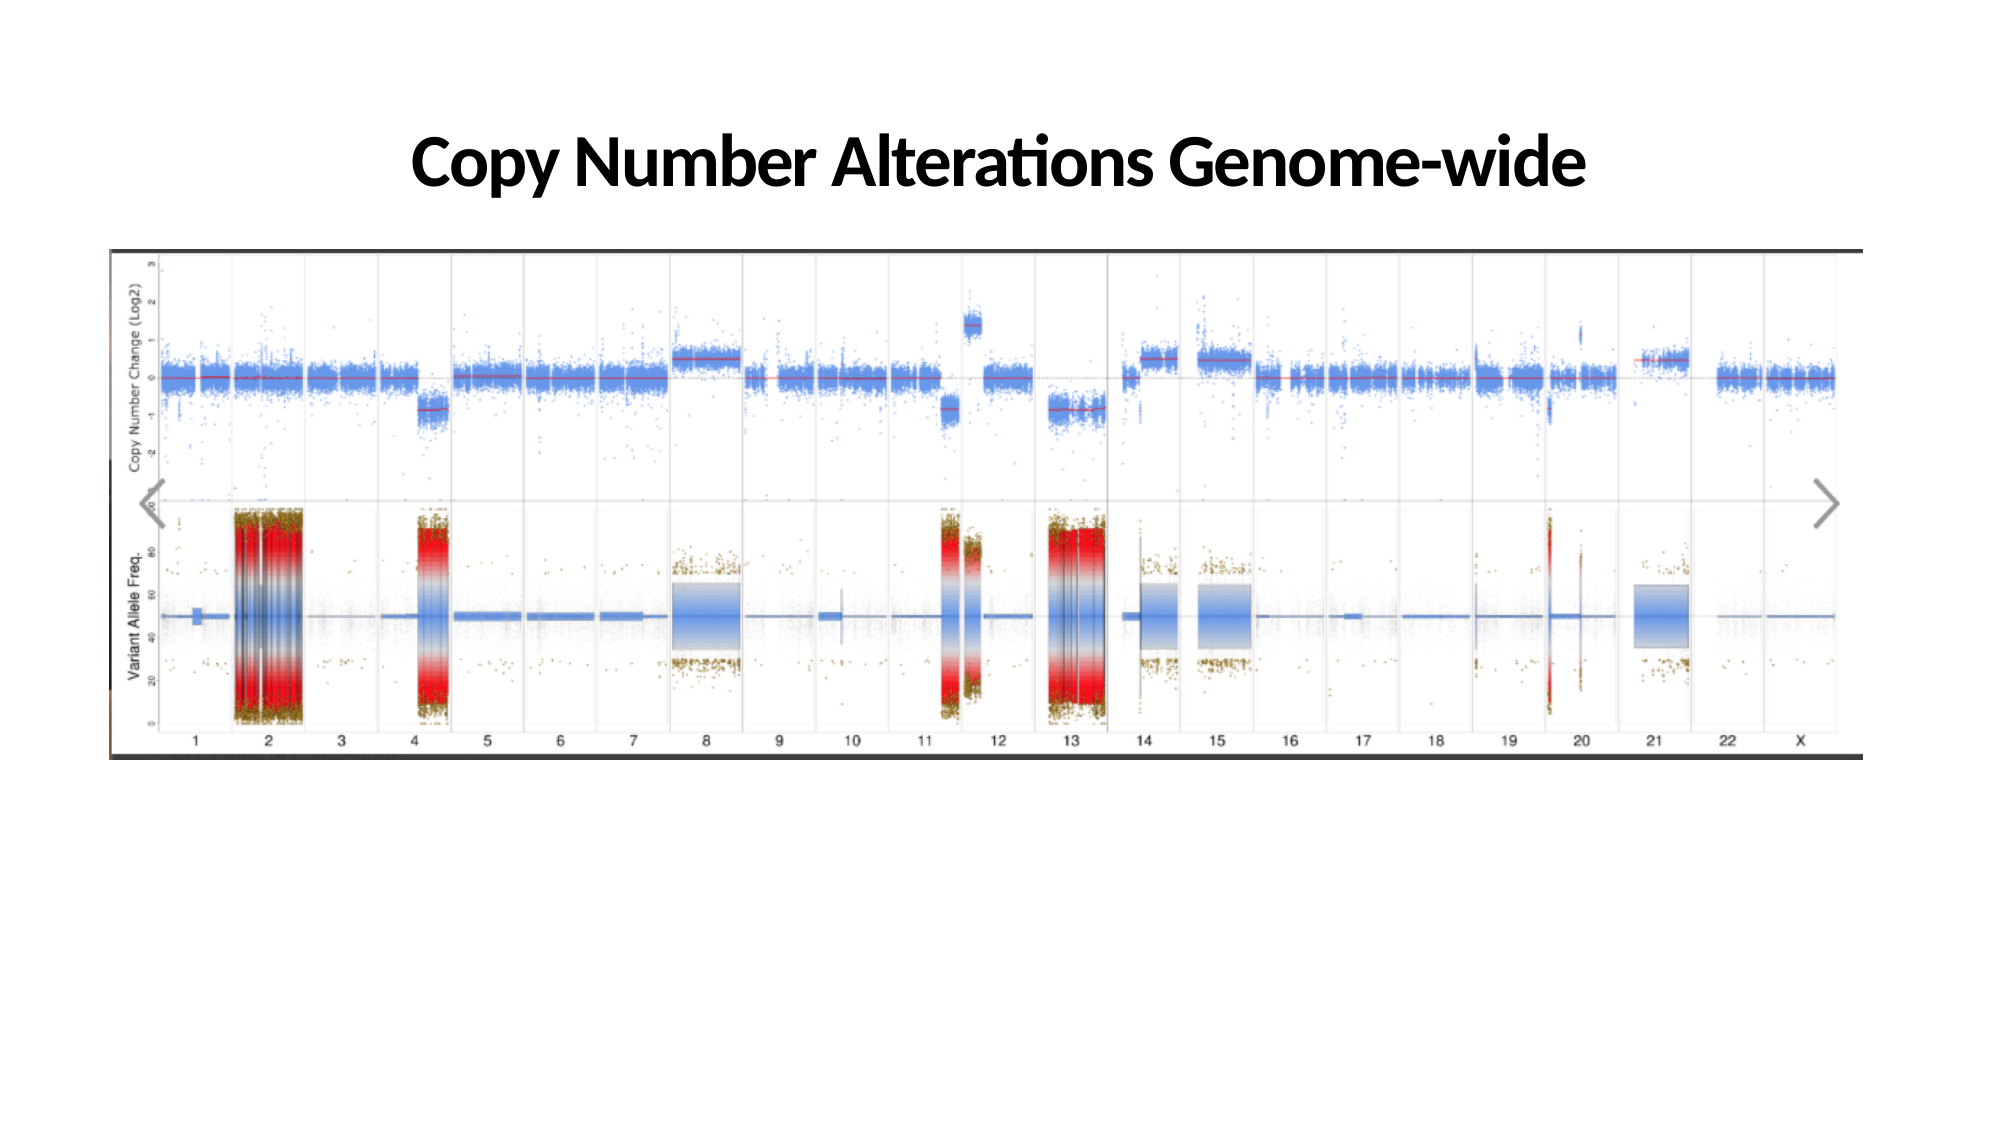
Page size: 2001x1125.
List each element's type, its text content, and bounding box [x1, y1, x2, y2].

title Copy Number Alterations Genome-wide [99, 45, 1900, 233]
picture [109, 249, 1863, 761]
